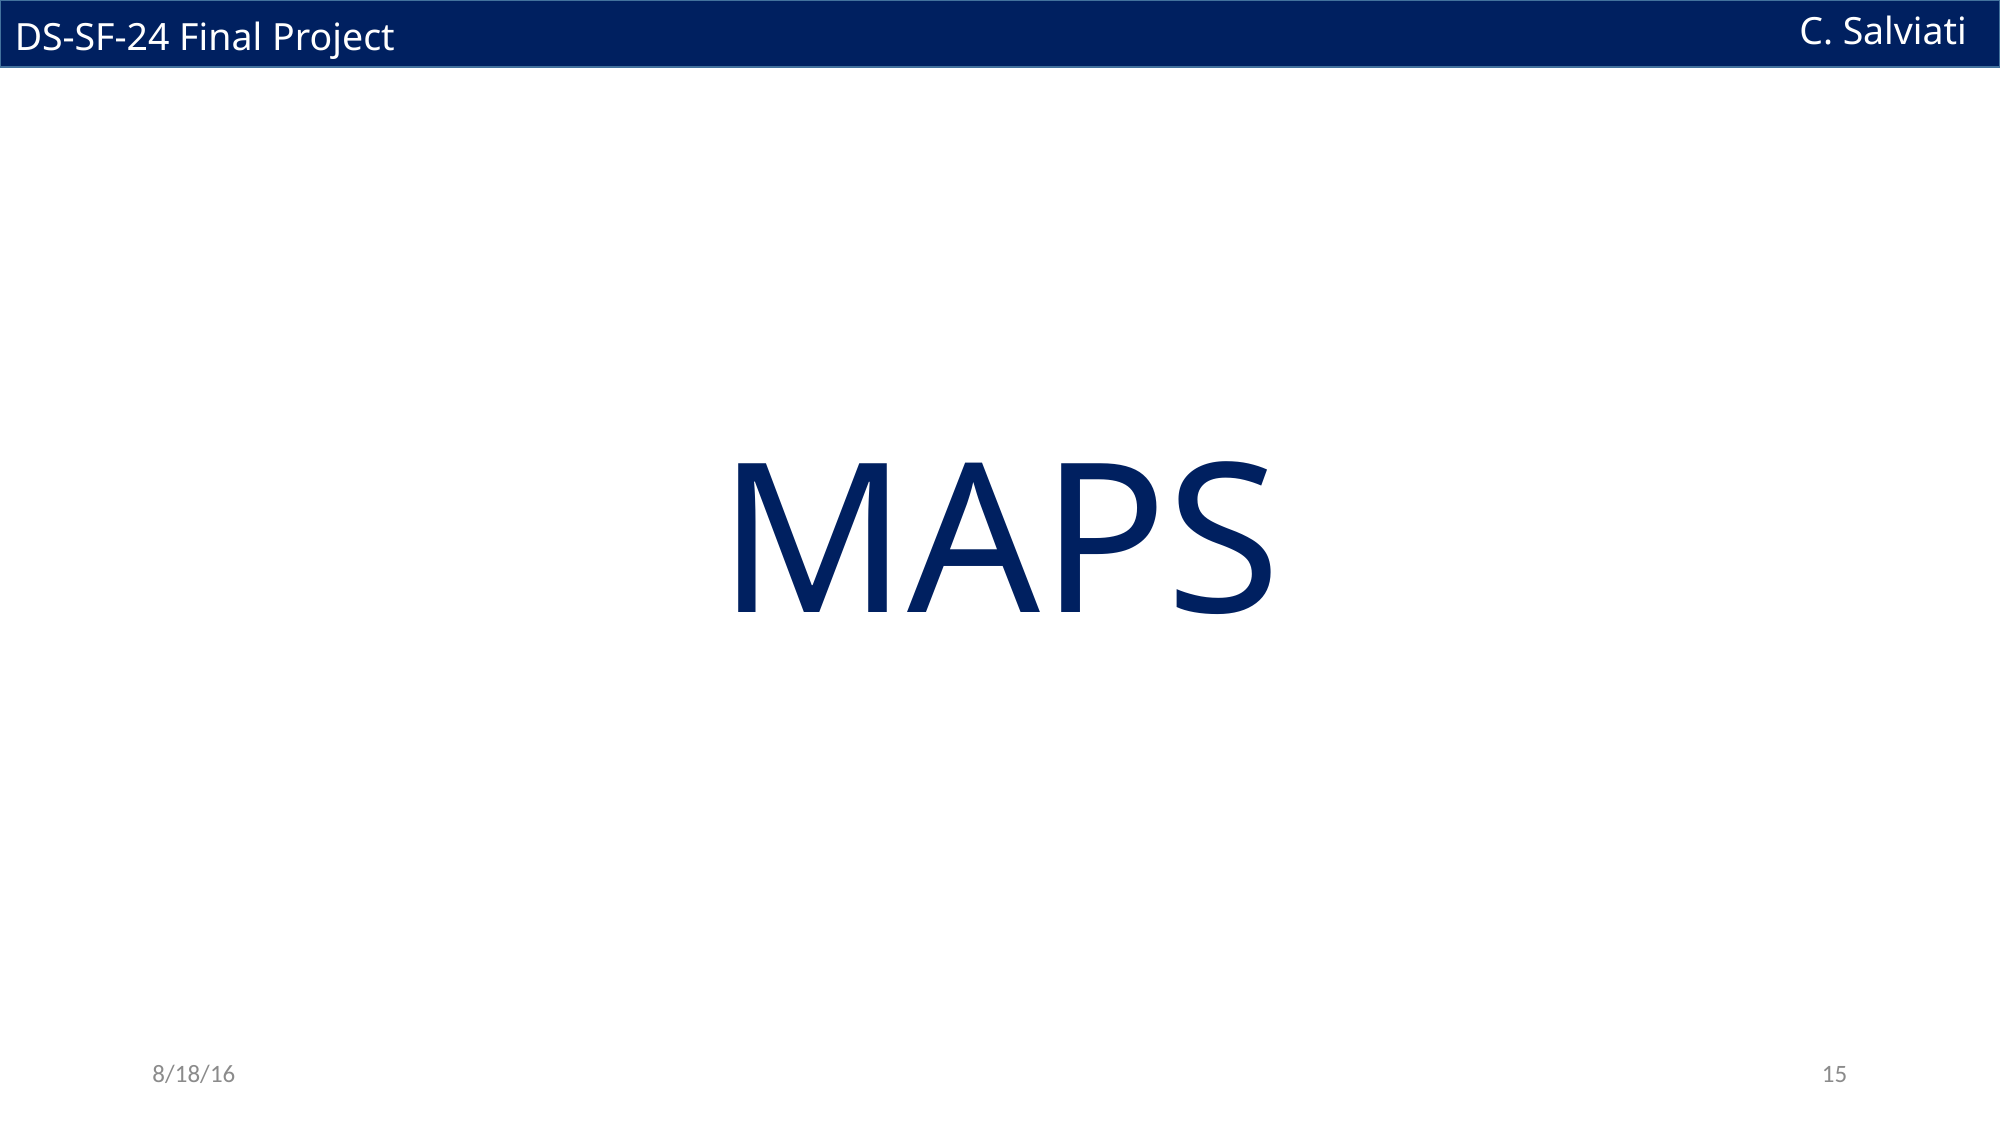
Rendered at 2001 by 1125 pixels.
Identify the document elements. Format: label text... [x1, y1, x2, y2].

text_box [0, 0, 2000, 68]
slide_number 15 [1412, 1042, 1863, 1103]
text_box DS-SF-24 Final Project [0, 6, 570, 66]
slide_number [137, 1042, 588, 1103]
text_box C. Salviati [1412, 0, 1982, 60]
text_box MAPS [0, 397, 2000, 662]
